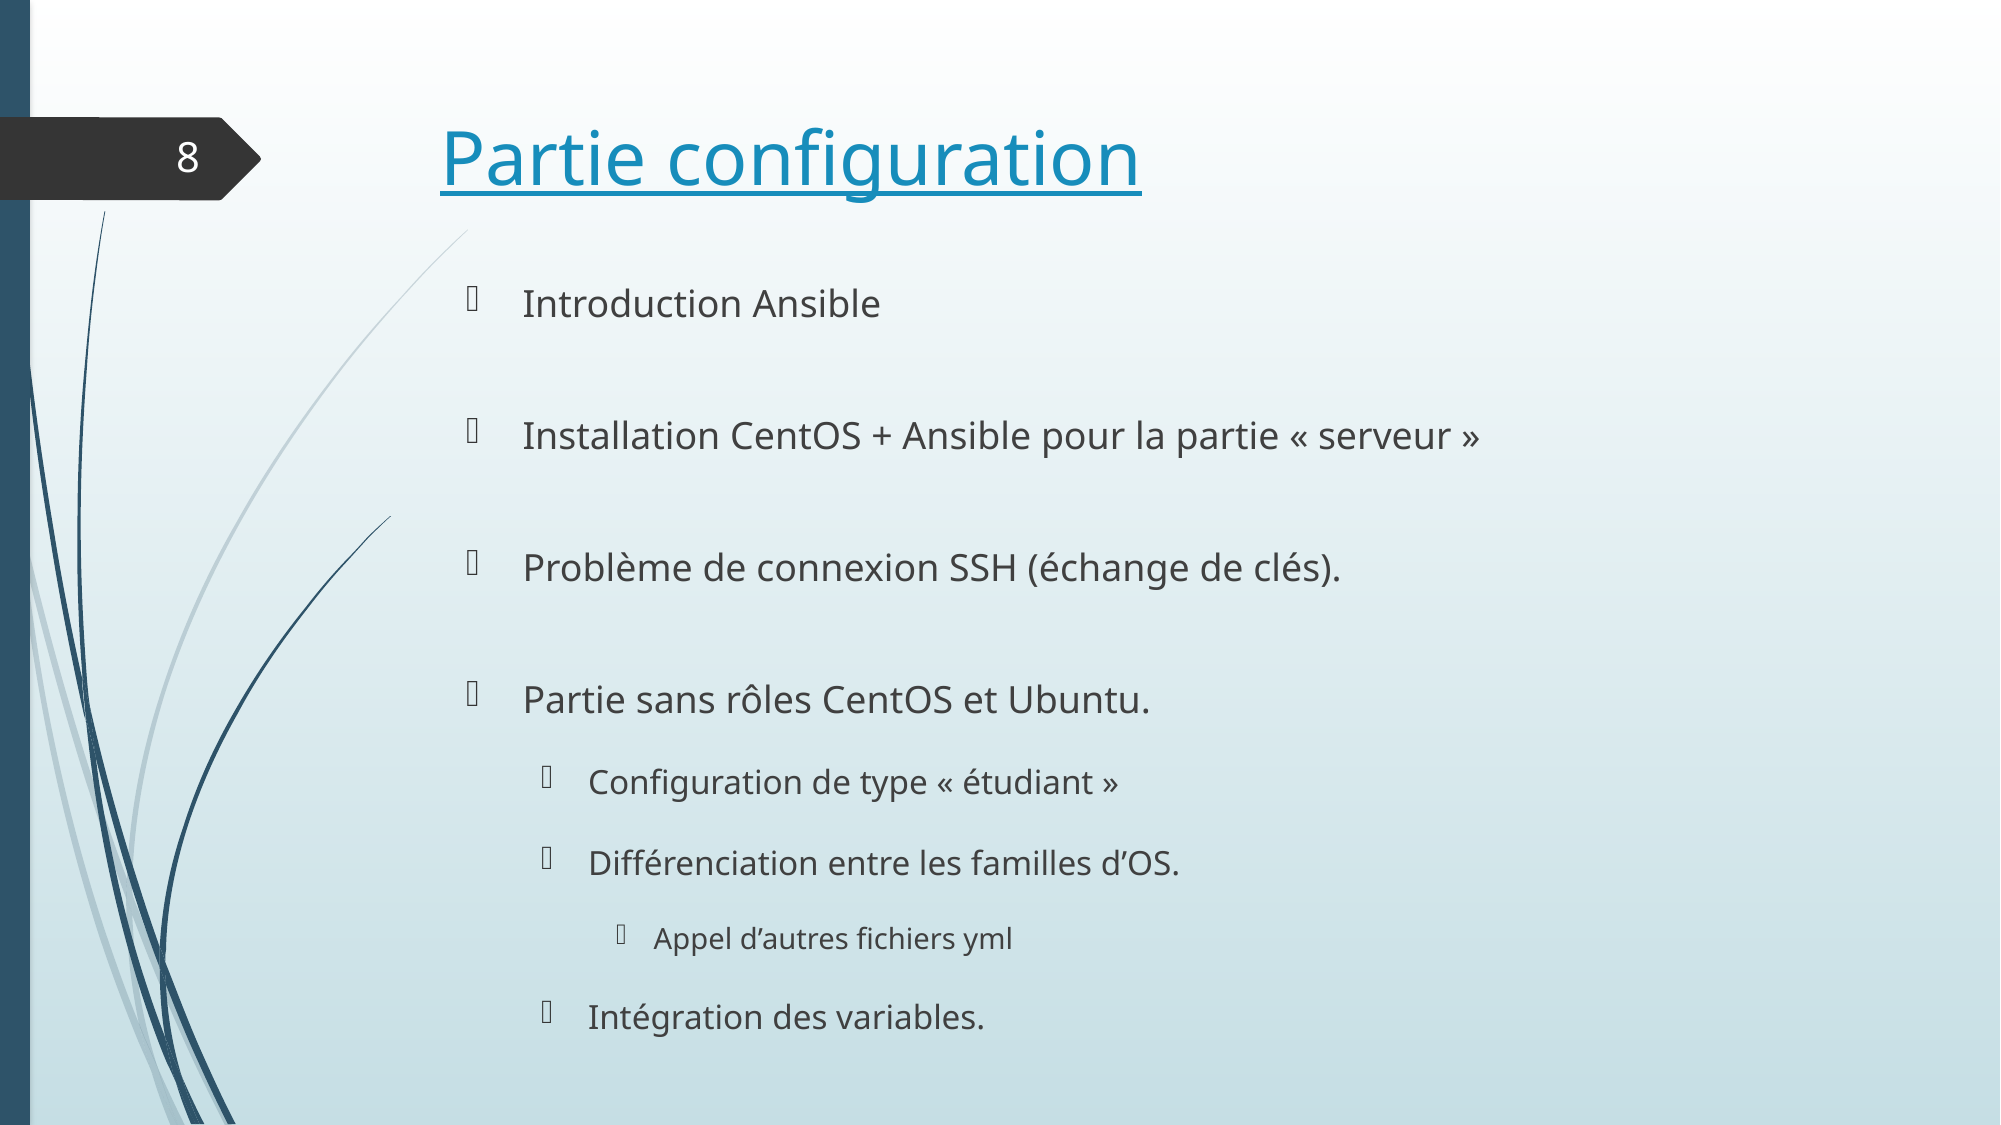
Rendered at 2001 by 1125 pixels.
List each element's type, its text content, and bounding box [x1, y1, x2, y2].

title Partie configuration [425, 102, 1888, 313]
slide_number 7 [87, 129, 216, 190]
list Introduction Ansible Installation CentOS + Ansible pour la partie « serveur » Problème de connexion SSH (échange de clés). Partie sans rôles CentOS et Ubuntu. Configuration de type « étudiant » Différenciation entre les familles d’OS. Appel d’autres fichiers yml Intégration des variables. [451, 272, 1862, 1053]
